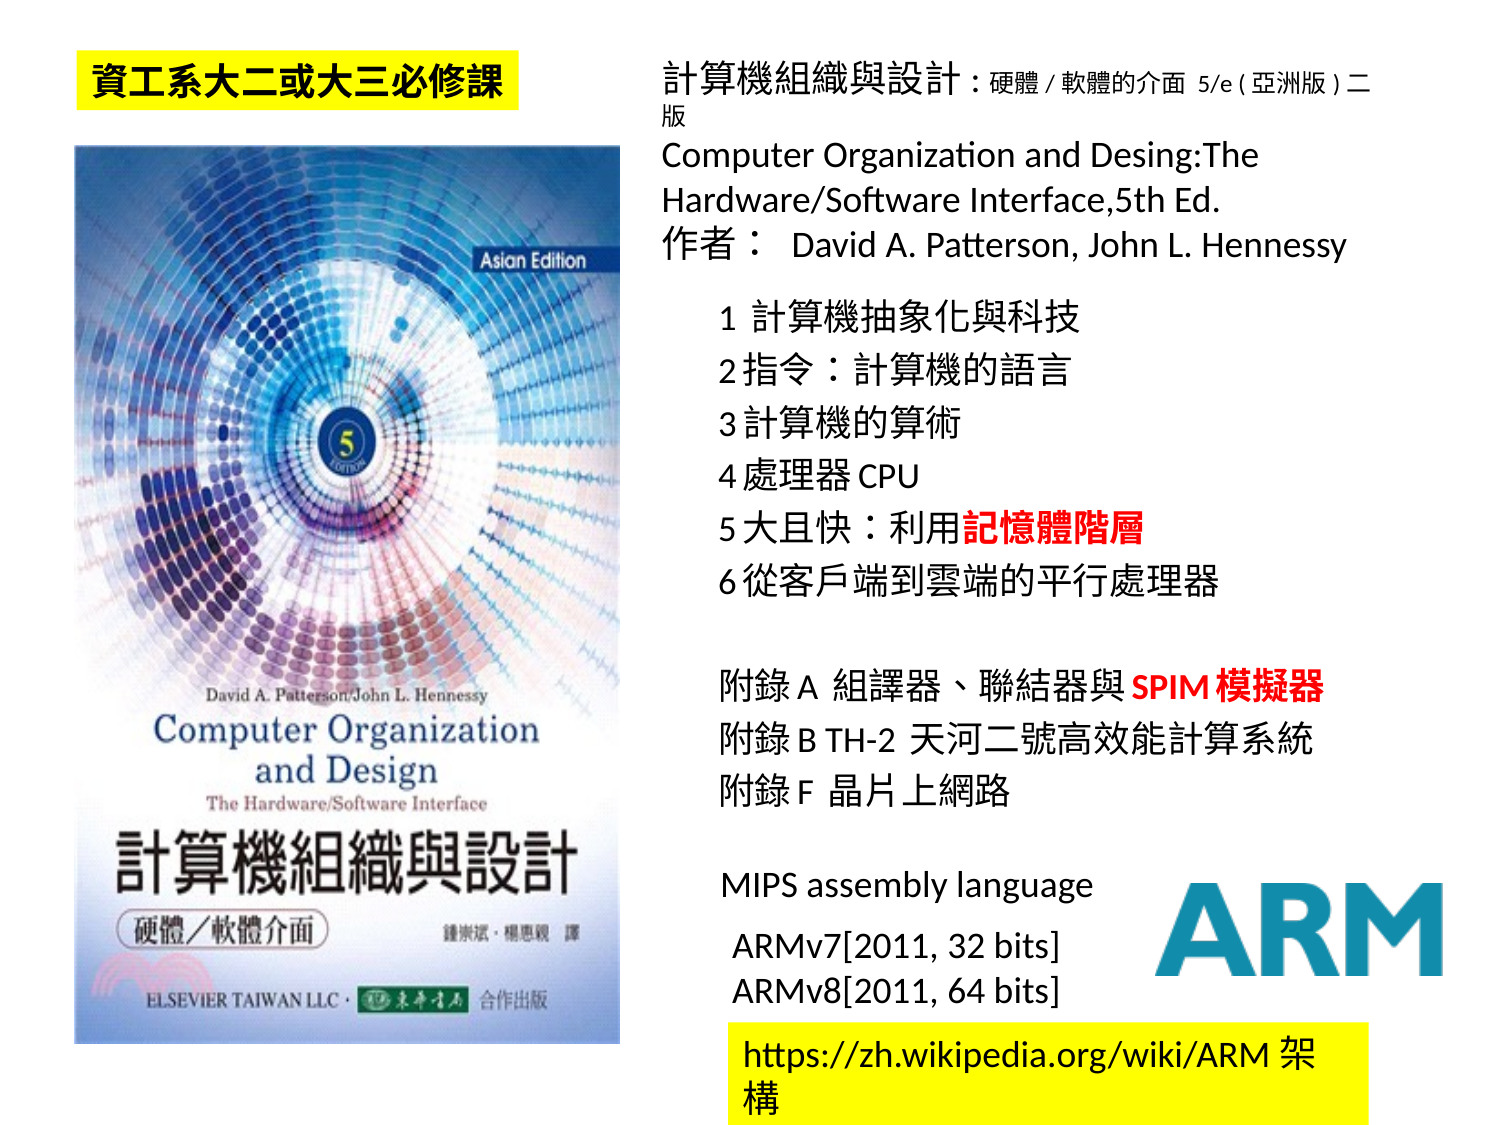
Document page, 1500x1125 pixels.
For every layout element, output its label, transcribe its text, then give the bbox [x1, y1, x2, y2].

picture [1155, 883, 1468, 976]
text_box https://zh.wikipedia.org/wiki/ARM架構 [728, 1022, 1369, 1125]
list 1 計算機抽象化與科技 2指令：計算機的語言 3計算機的算術 4處理器CPU 5大且快：利用記憶體階層 6從客戶端到雲端的平行處理器 附錄A 組譯器、聯結器與SPIM模擬器 附錄B TH-2 天河二號高效能計算系統 附錄F 晶片上網路 [703, 291, 1369, 836]
text_box 資工系大二或大三必修課 [76, 50, 519, 111]
text_box MIPS assembly language [705, 852, 1110, 913]
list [74, 145, 620, 1044]
text_box ARMv7[2011, 32 bits] ARMv8[2011, 64 bits] [717, 913, 1093, 1019]
text_box 計算機組織與設計:硬體/軟體的介面 5/e (亞洲版)二版 Computer Organization and Desing:The Hardware/Software Interface,5th Ed. 作者： David A. Patterson, John L. Hennessy [646, 47, 1397, 273]
